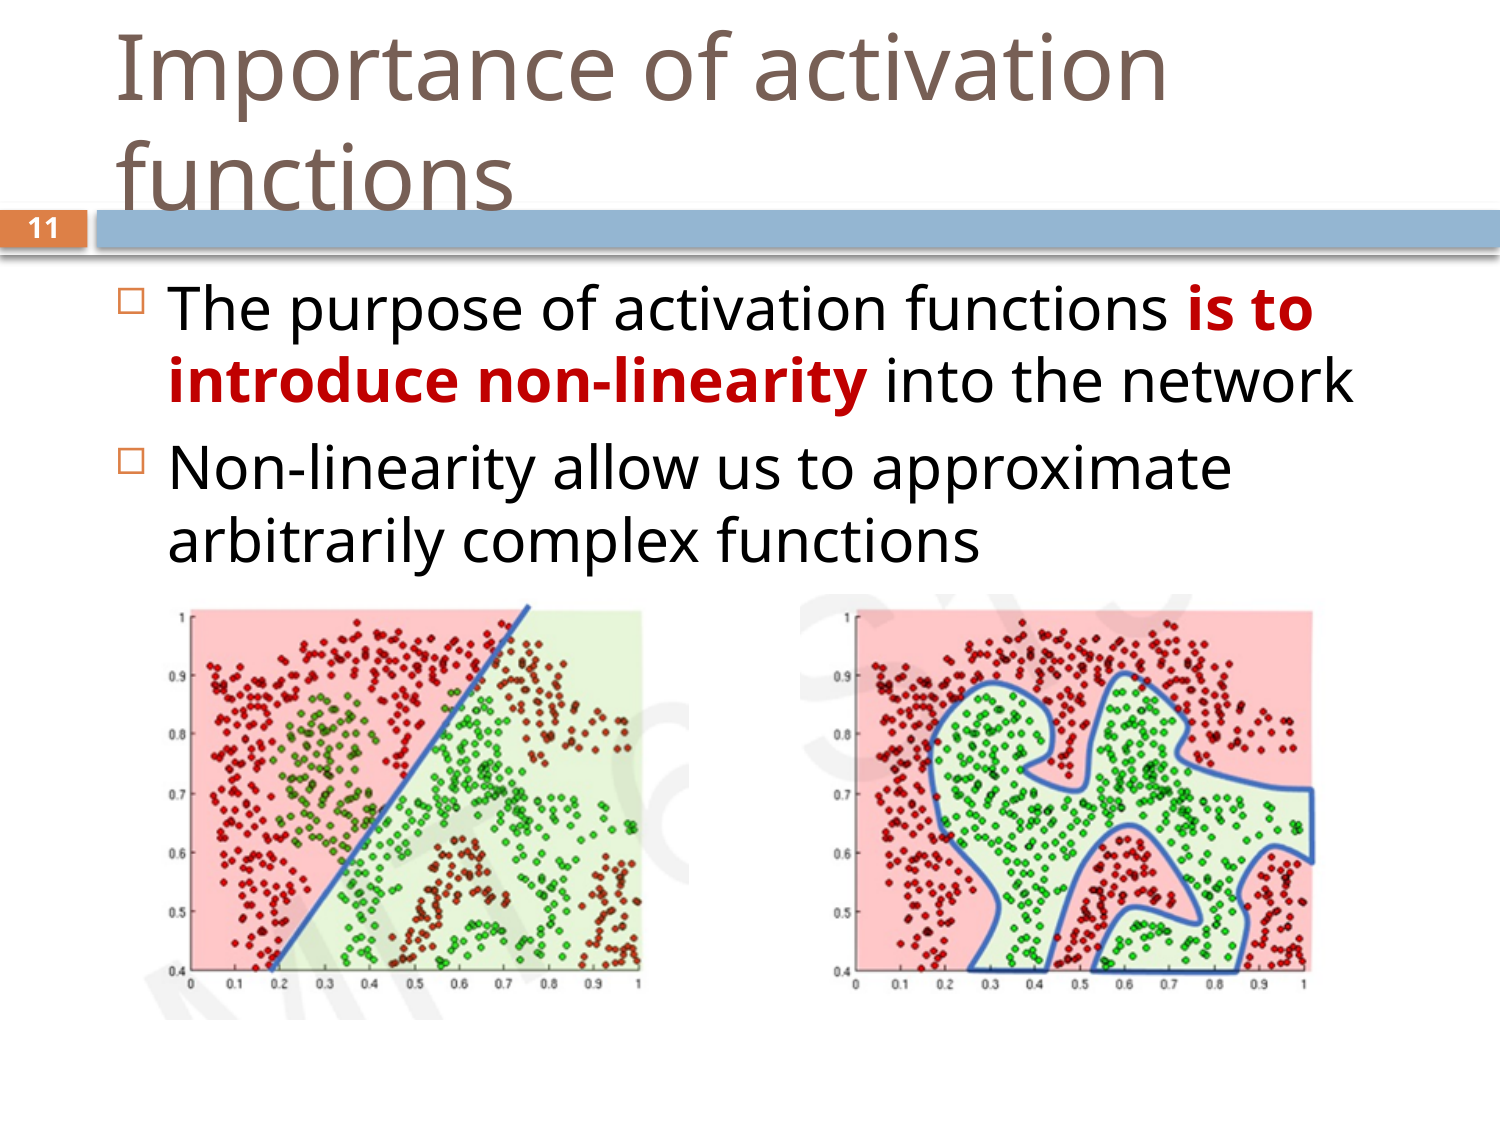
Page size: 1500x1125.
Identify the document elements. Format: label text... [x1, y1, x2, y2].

slide_number 11 [0, 208, 88, 249]
title Importance of activation functions [100, 37, 1438, 200]
picture [799, 594, 1360, 1019]
picture [137, 593, 690, 1020]
list The purpose of activation functions is to introduce non-linearity into the network Non-linearity allow us to approximate arbitrarily complex functions [100, 262, 1438, 1000]
